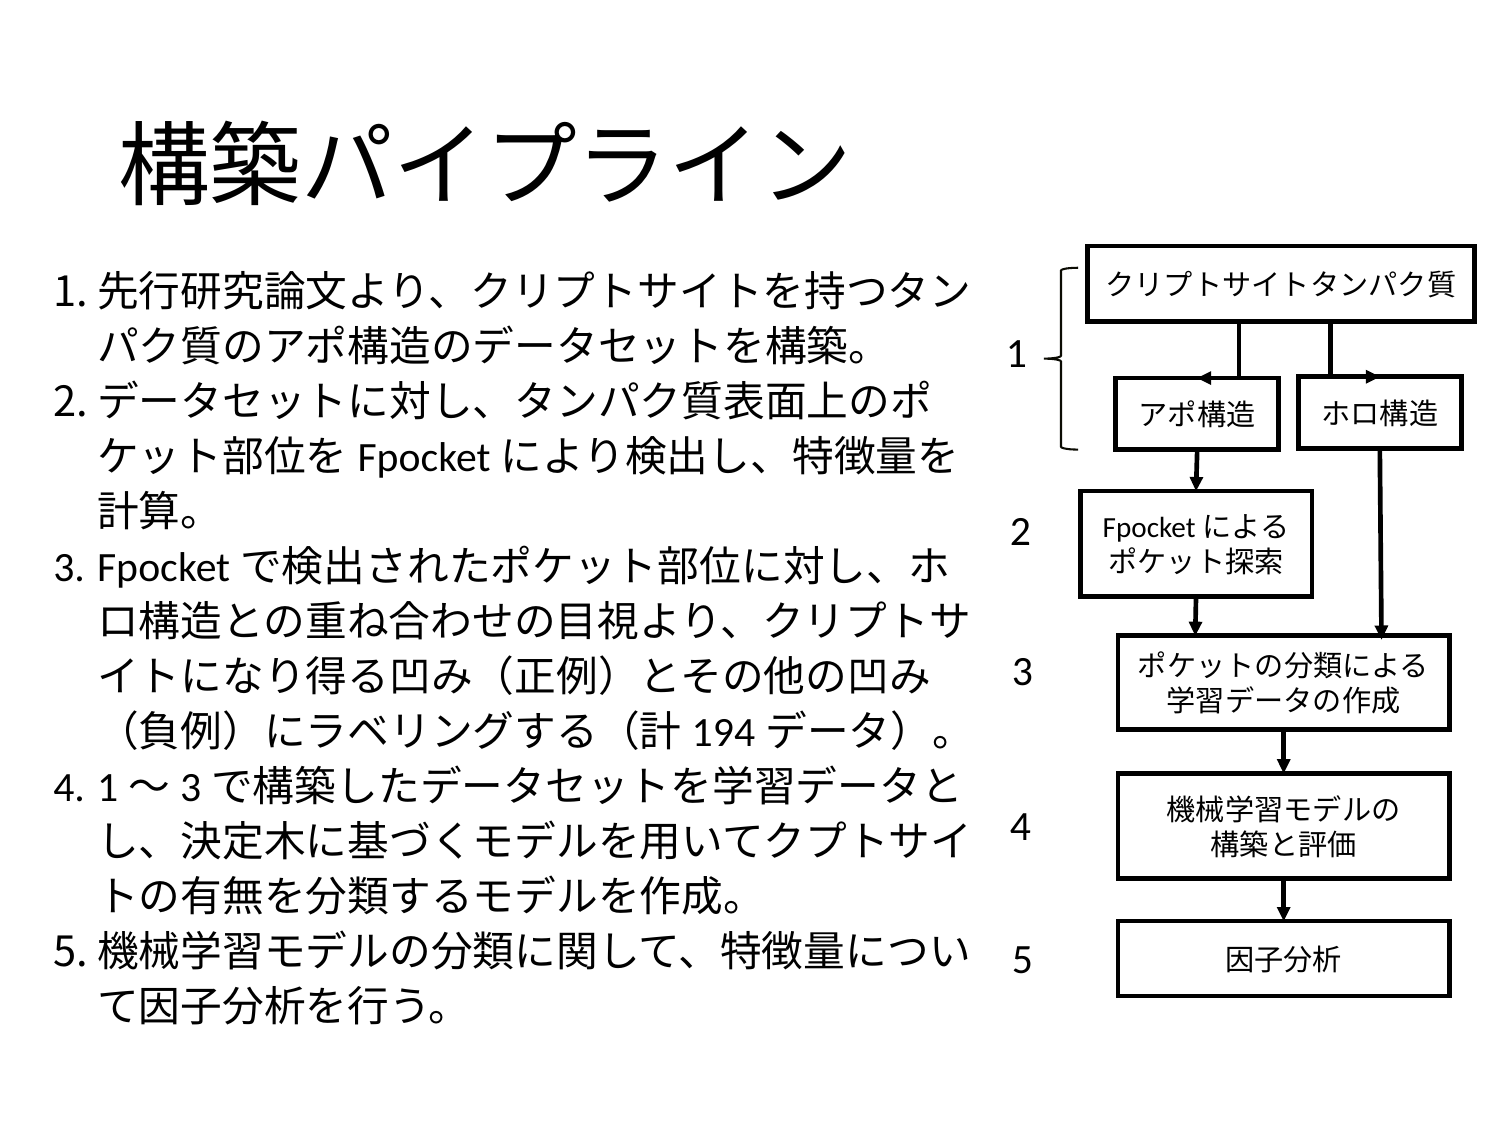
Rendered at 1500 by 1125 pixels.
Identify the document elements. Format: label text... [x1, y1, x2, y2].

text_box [990, 246, 1475, 996]
text_box 先行研究論文より、クリプトサイトを持つタンパク質のアポ構造のデータセットを構築。 データセットに対し、タンパク質表面上のポケット部位をFpocketにより検出し、特徴量を計算。 Fpocketで検出されたポケット部位に対し、ホロ構造との重ね合わせの目視より、クリプトサイトになり得る凹み（正例）とその他の凹み（負例）にラベリングする（計194データ）。 1～3で構築したデータセットを学習データとし、決定木に基づくモデルを用いてクプトサイトの有無を分類するモデルを作成。 機械学習モデルの分類に関して、特徴量について因子分析を行う。 [38, 252, 991, 1040]
title 構築パイプライン [103, 59, 1397, 252]
